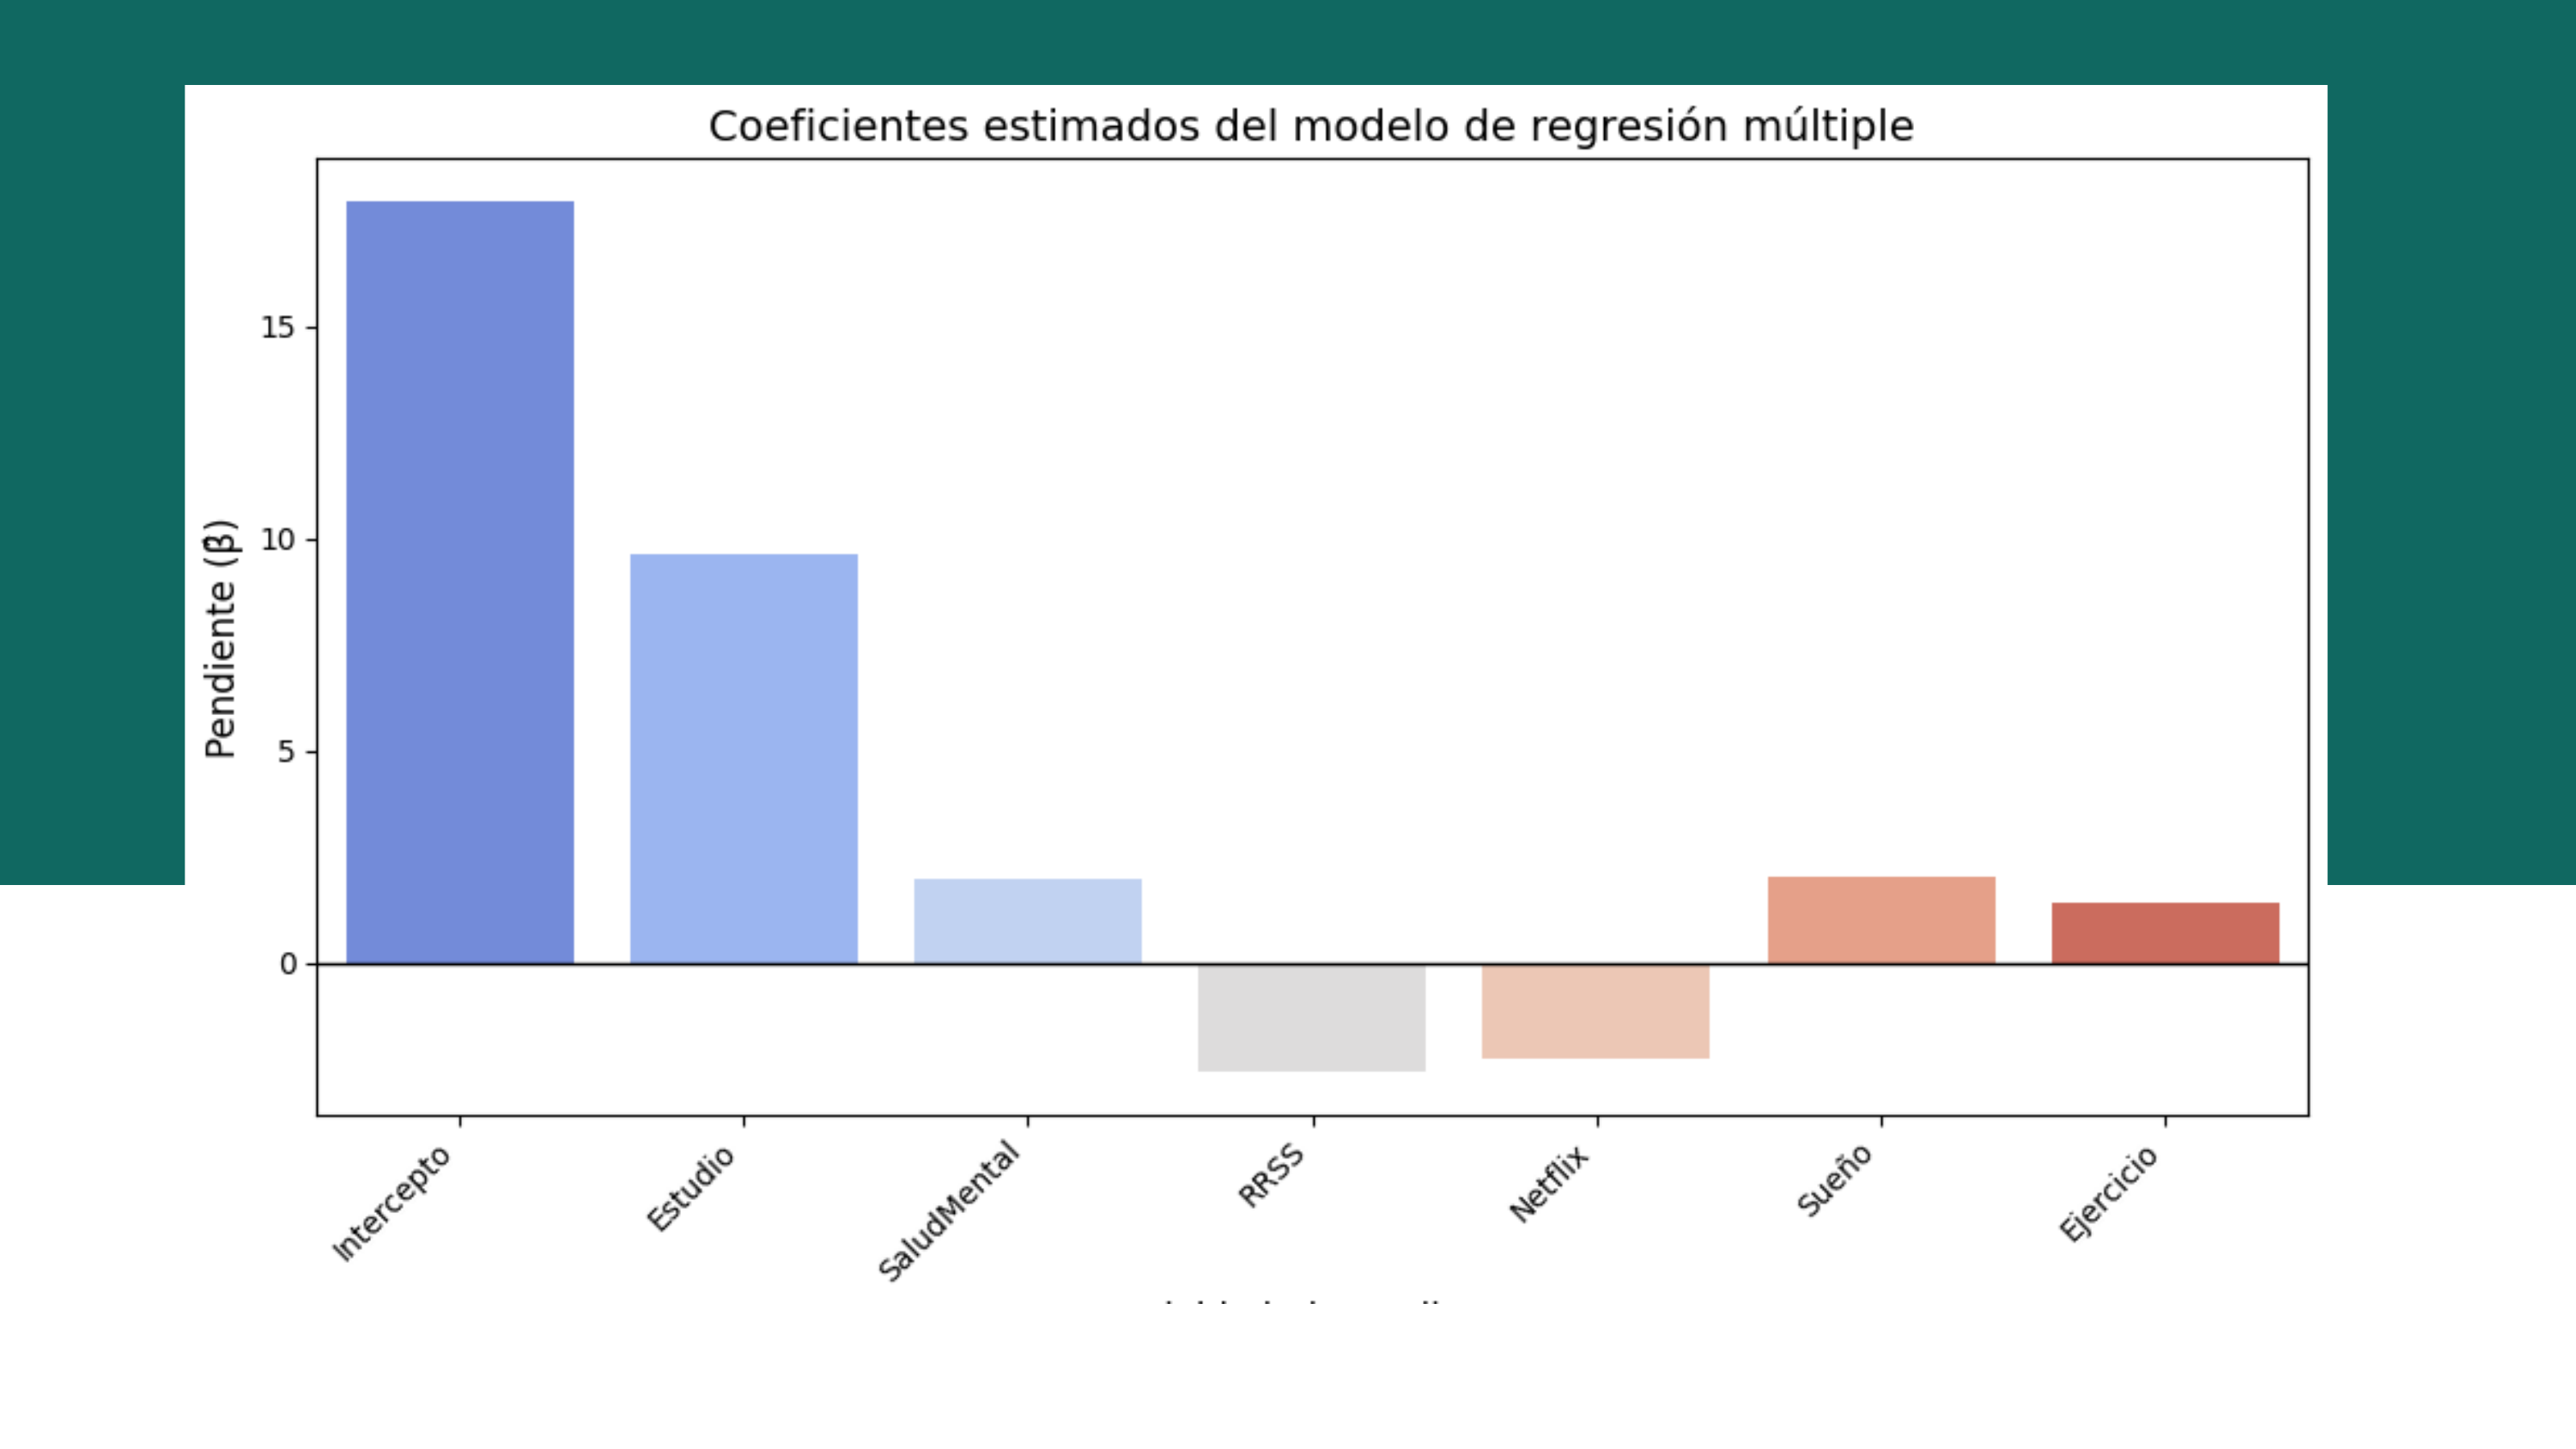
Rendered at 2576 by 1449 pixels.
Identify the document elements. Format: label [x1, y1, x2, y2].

text_box [0, 0, 2576, 885]
text_box [185, 894, 2328, 1304]
